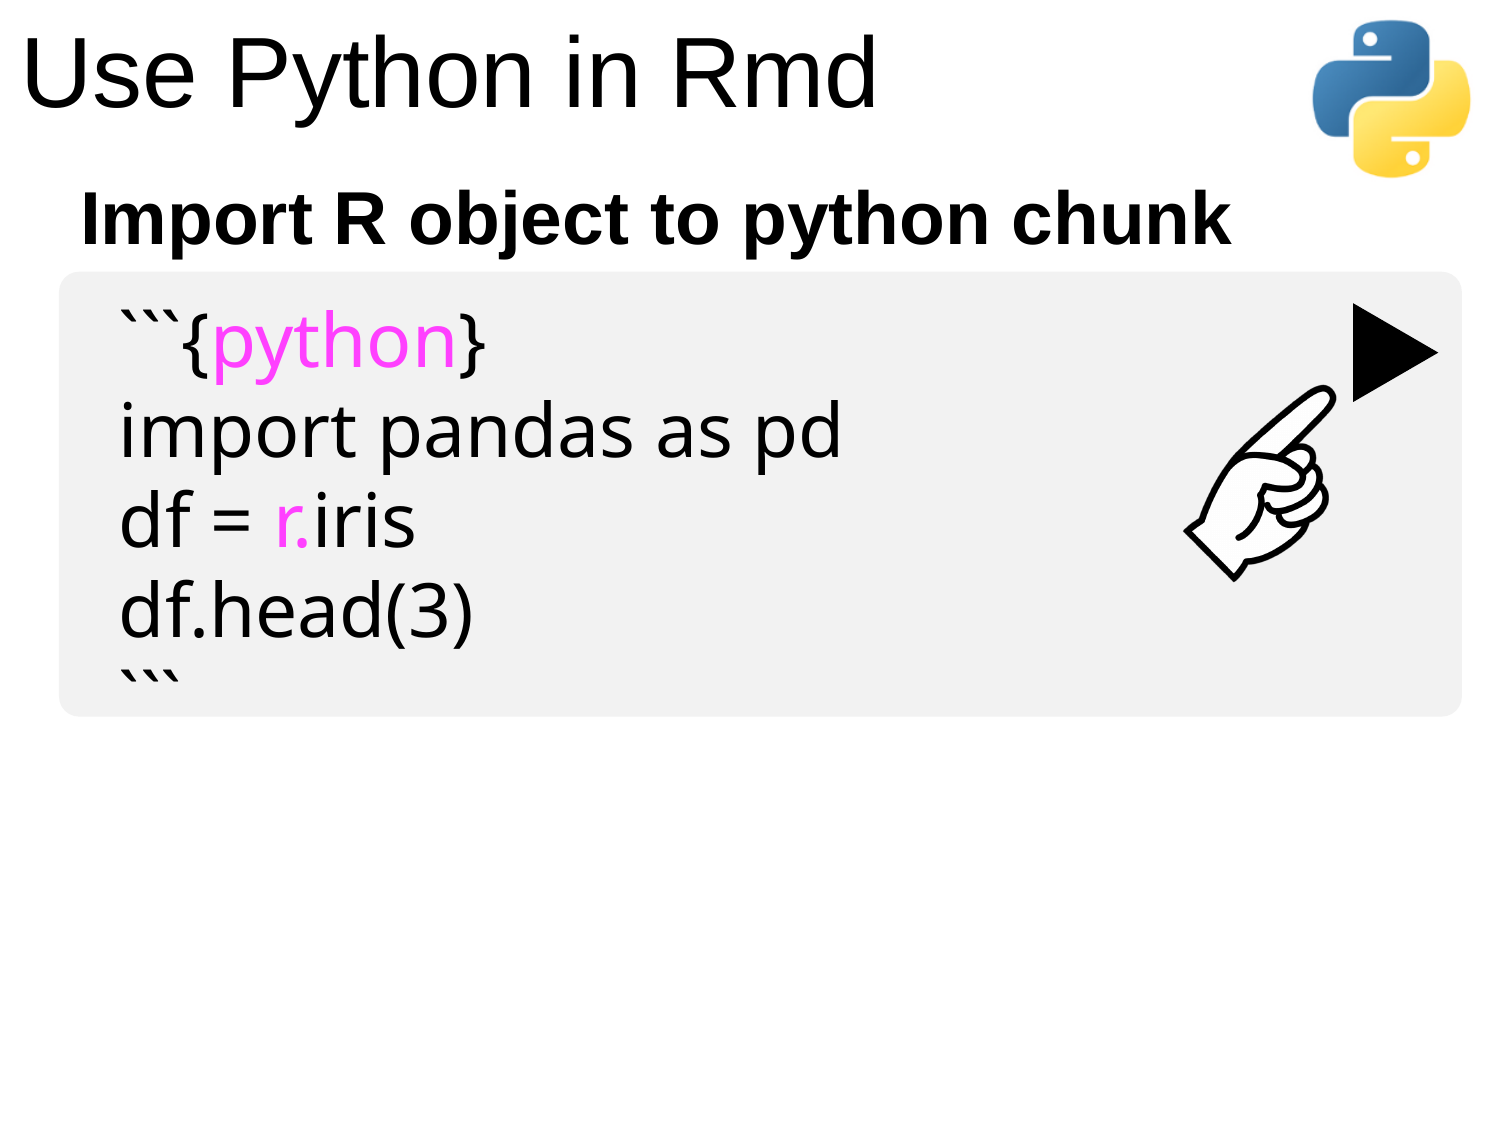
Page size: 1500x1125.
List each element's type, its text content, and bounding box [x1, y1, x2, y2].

text_box [1352, 301, 1441, 403]
picture [1154, 363, 1396, 605]
text_box [57, 270, 1463, 718]
text_box Import R object to python chunk [65, 162, 1249, 268]
text_box ```{python} import pandas as pd df = r.iris df.head(3) ``` [104, 285, 1417, 750]
picture [1291, 0, 1500, 190]
text_box Use Python in Rmd [5, 0, 924, 135]
